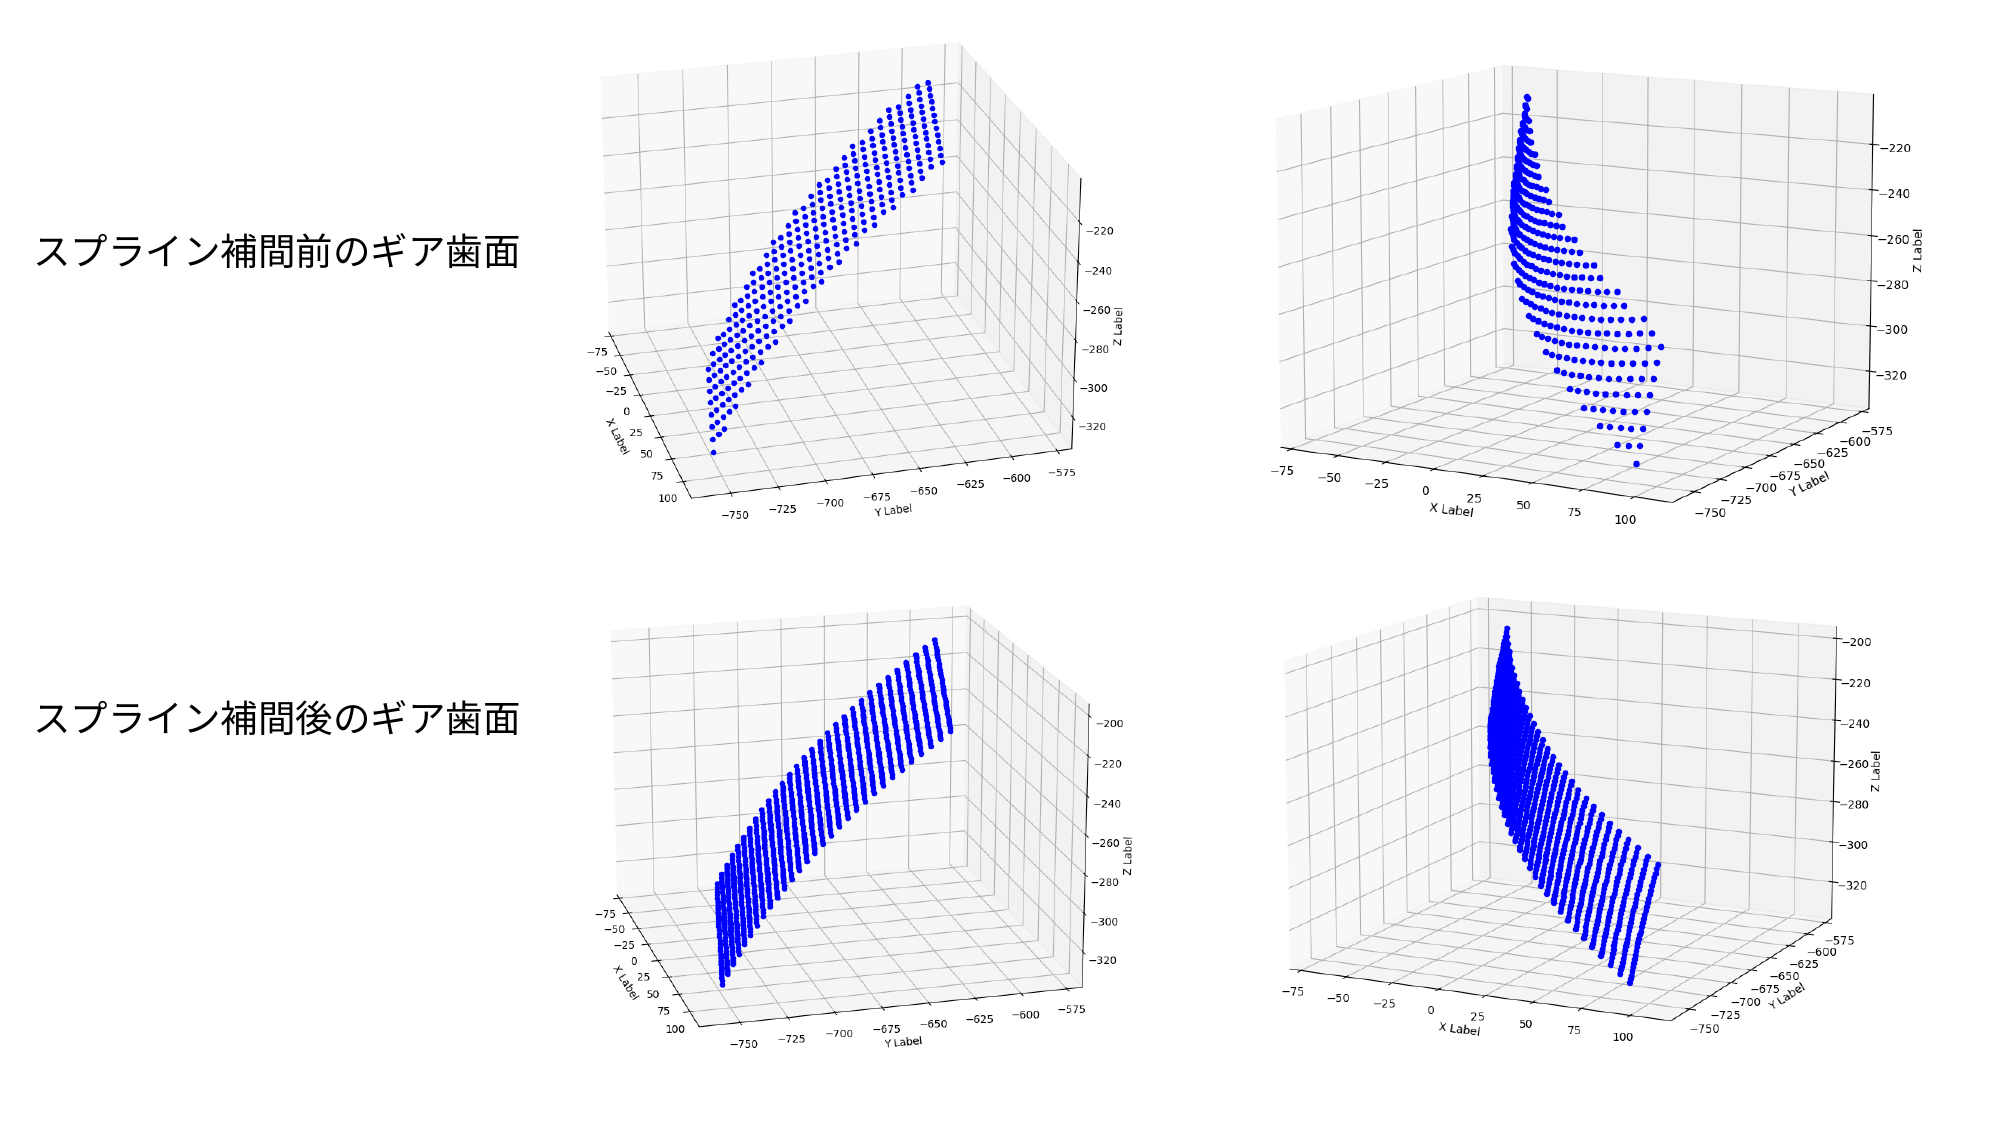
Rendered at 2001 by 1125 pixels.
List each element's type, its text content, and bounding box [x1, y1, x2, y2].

picture [567, 21, 1135, 541]
picture [1223, 29, 1939, 533]
text_box スプライン補間前のギア歯面 [18, 220, 536, 281]
picture [1252, 559, 1908, 1064]
picture [583, 600, 1139, 1080]
text_box スプライン補間後のギア歯面 [18, 687, 536, 747]
